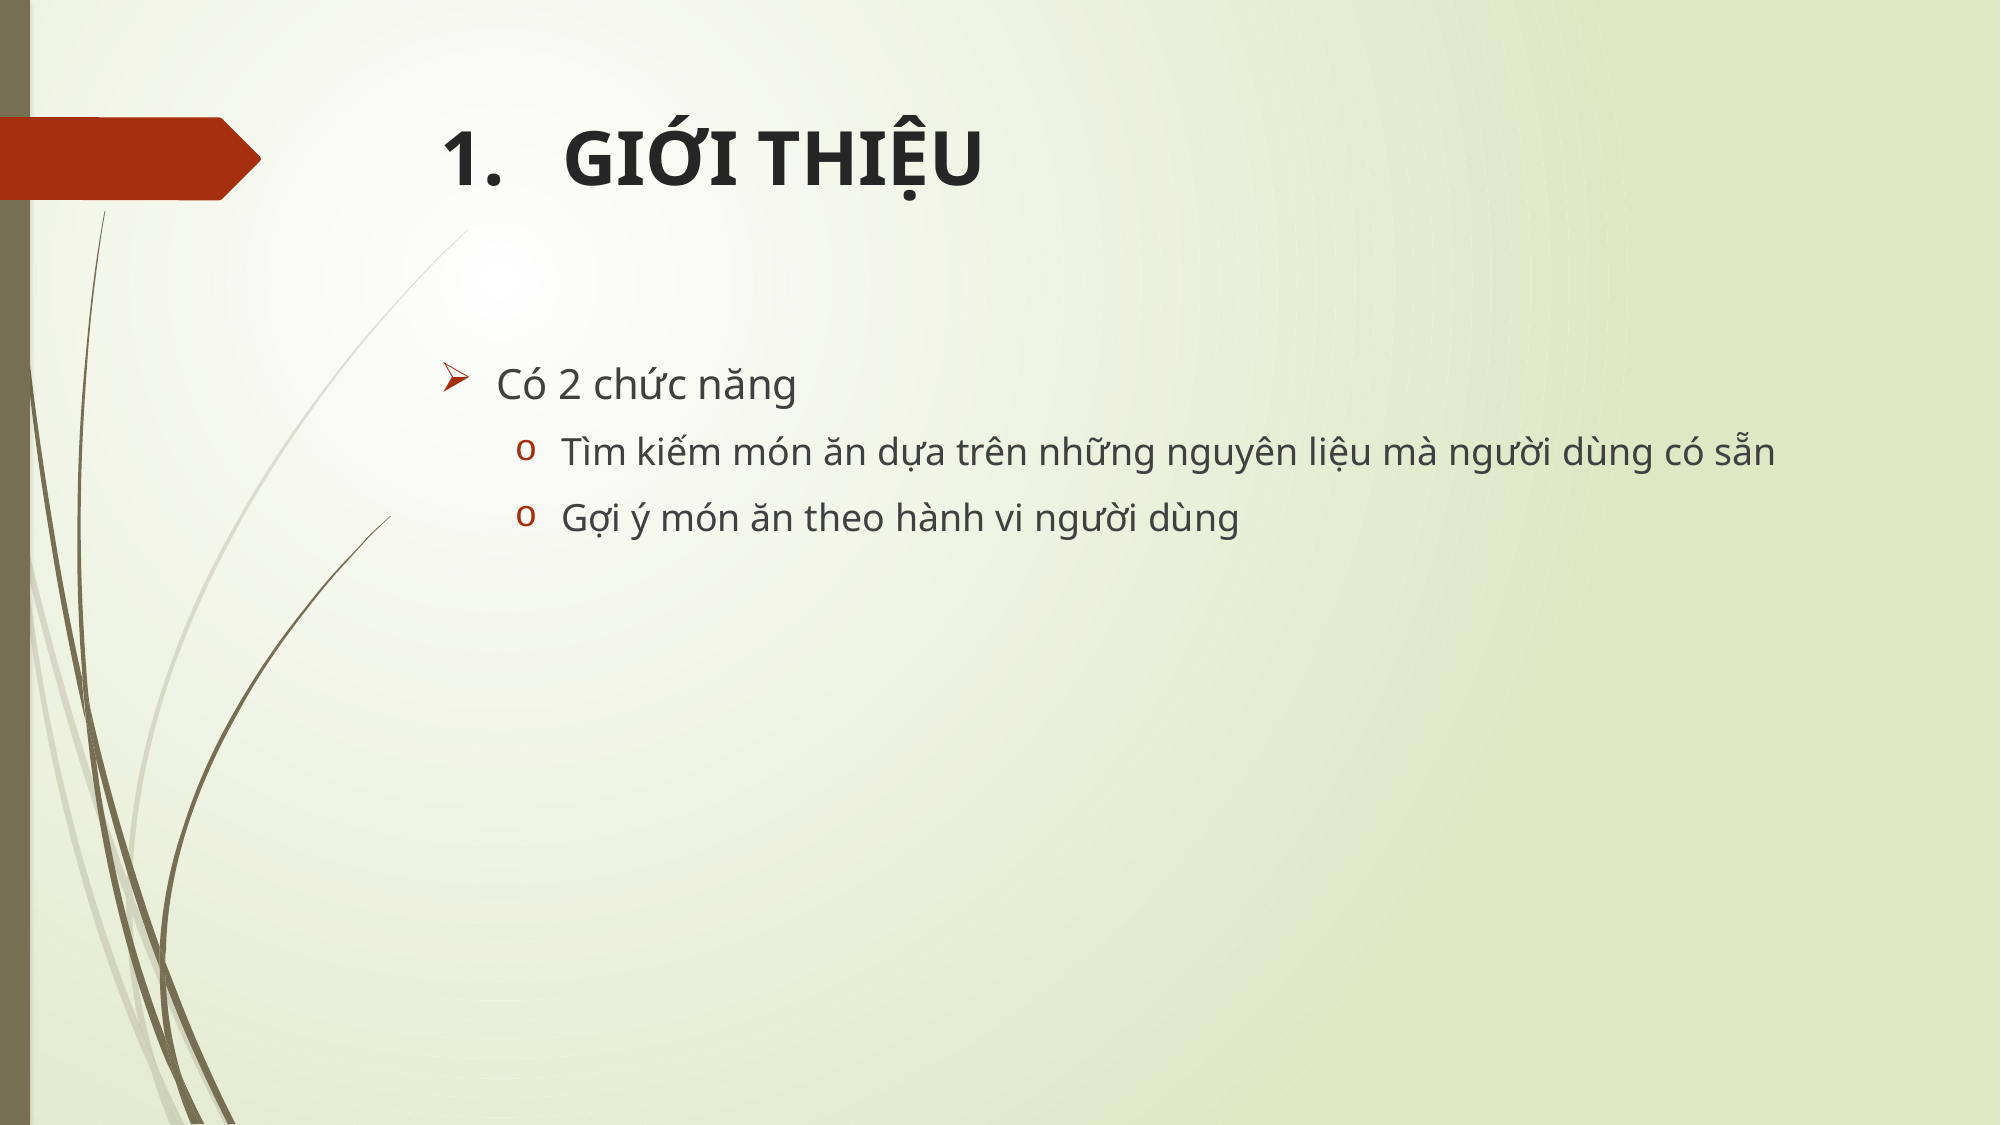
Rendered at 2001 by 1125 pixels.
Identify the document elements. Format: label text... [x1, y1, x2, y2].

list Có 2 chức năng Tìm kiếm món ăn dựa trên những nguyên liệu mà người dùng có sẵn Gợi ý món ăn theo hành vi người dùng [424, 350, 1888, 1090]
title GIỚI THIỆU [425, 102, 1888, 313]
